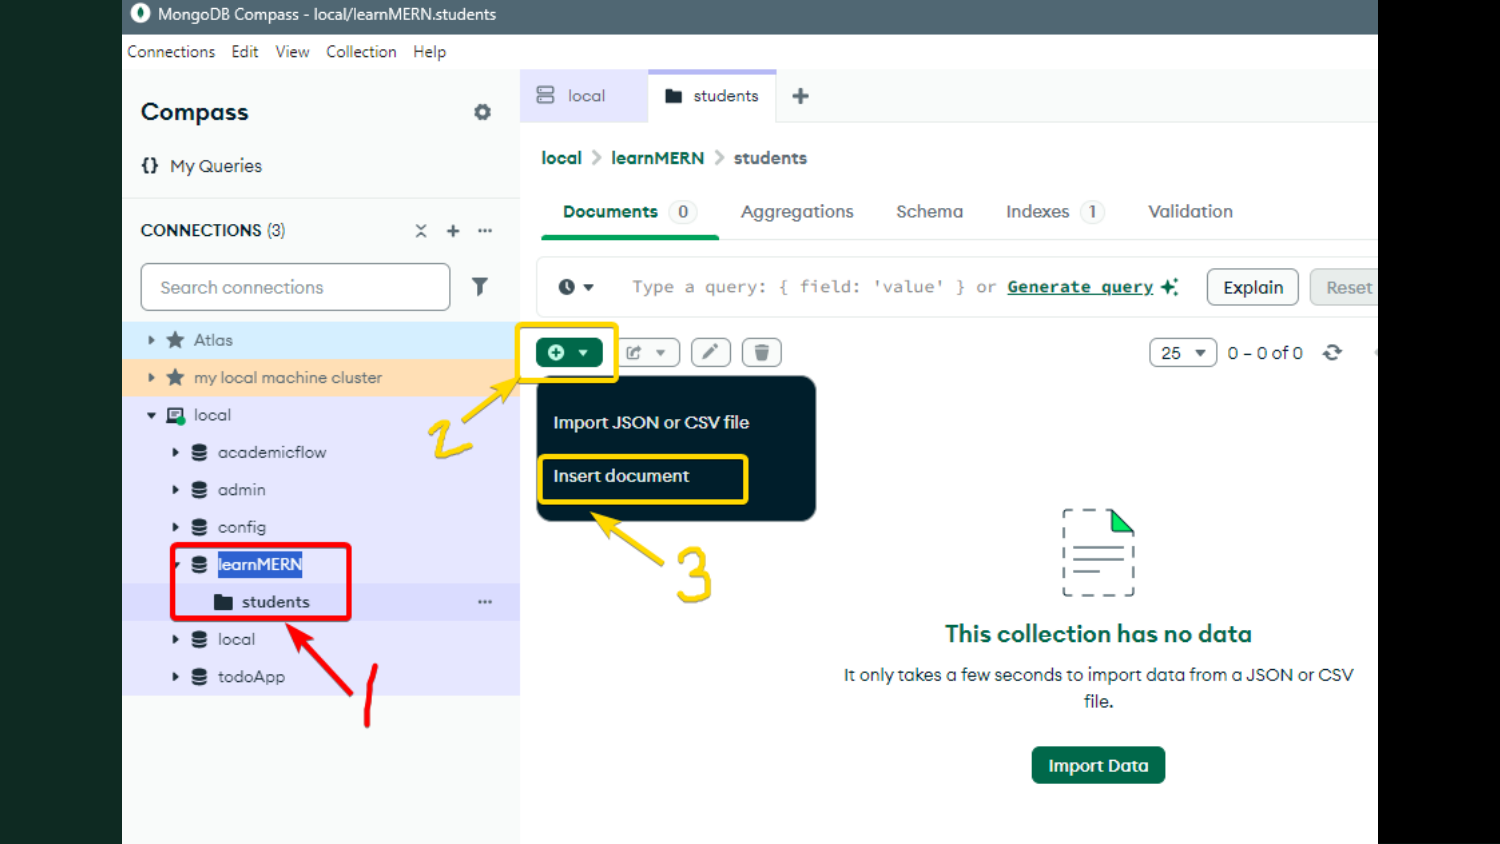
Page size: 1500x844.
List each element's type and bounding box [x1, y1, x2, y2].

picture [122, 0, 1378, 844]
